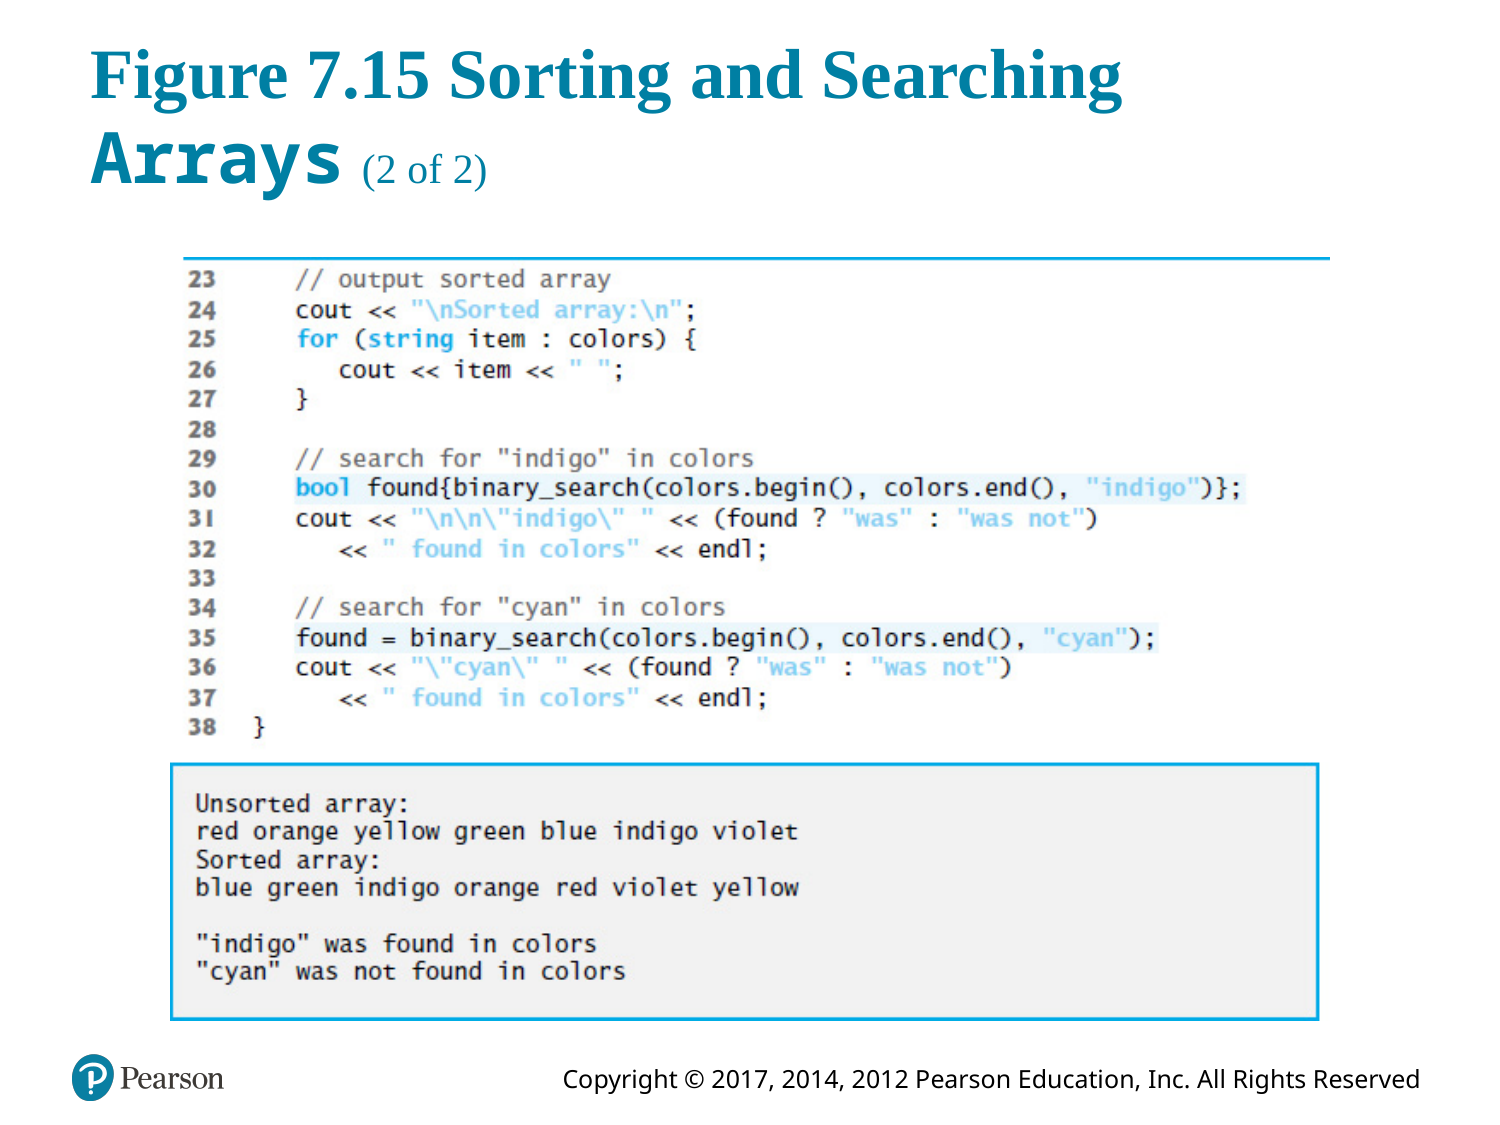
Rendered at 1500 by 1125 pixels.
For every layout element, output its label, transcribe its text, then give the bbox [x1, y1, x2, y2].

picture [170, 256, 1330, 1021]
picture [98, 1054, 224, 1101]
picture [72, 1054, 88, 1070]
picture [72, 1087, 83, 1101]
picture [80, 1063, 106, 1088]
title Figure 7.15 Sorting and Searching Arrays (2 of 2) [75, 37, 1372, 213]
picture [173, 766, 1316, 1017]
